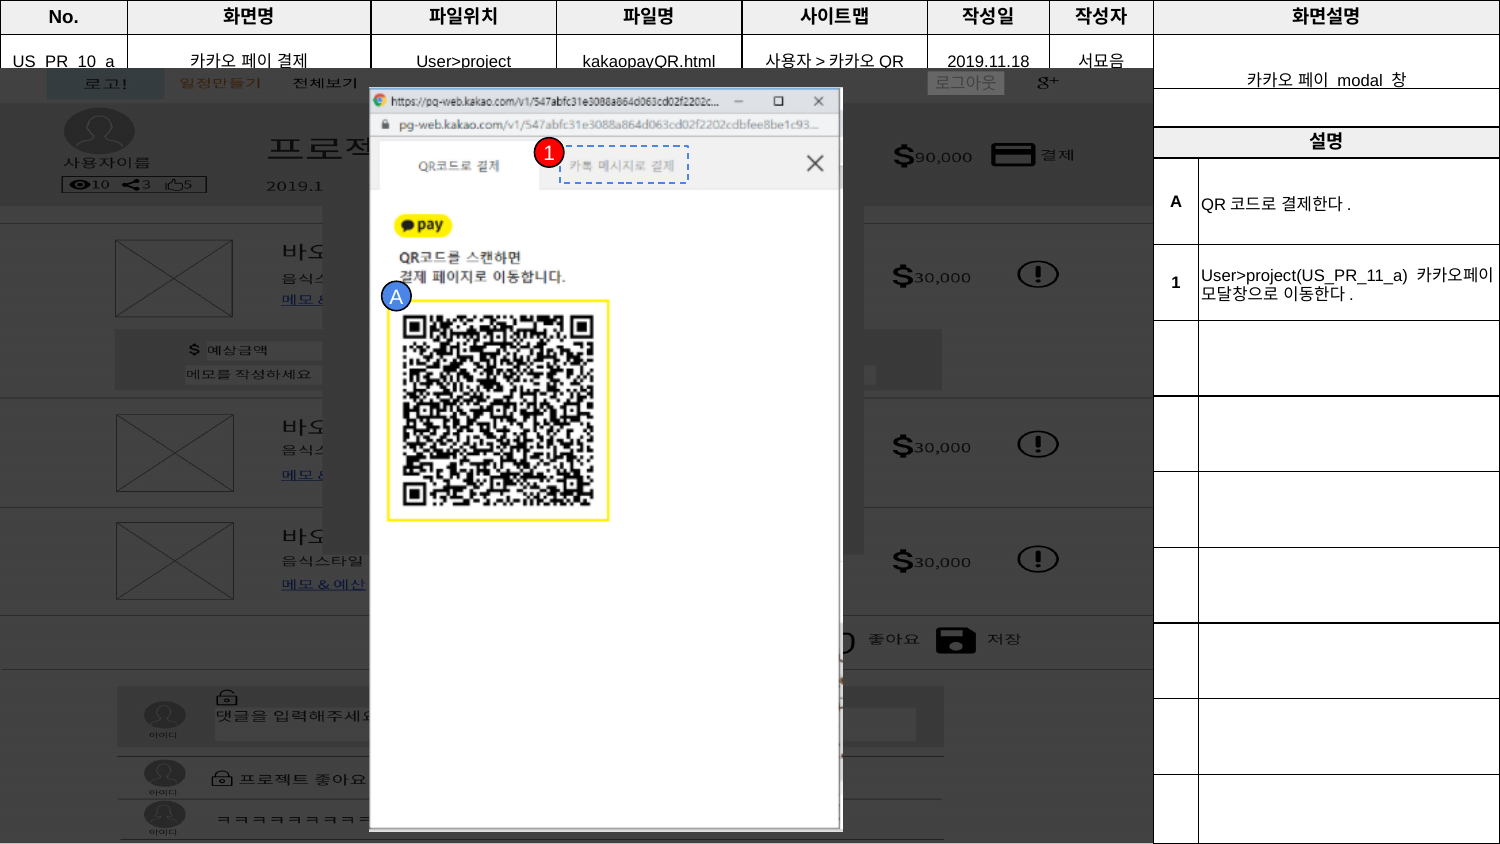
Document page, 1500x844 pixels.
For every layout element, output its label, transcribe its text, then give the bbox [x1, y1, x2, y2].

table_header No. [1, 1, 127, 34]
table_cell 2019.11.18 [928, 35, 1049, 67]
table_header 카카오 페이 modal 창 [1154, 35, 1499, 126]
table_cell 설명 [1159, 128, 1499, 157]
table_cell kakaopayQR.html [557, 35, 741, 67]
table_header 파일위치 [372, 1, 556, 34]
table_cell [1159, 472, 1198, 547]
table_cell [1159, 548, 1198, 622]
table_header 작성일 [928, 1, 1049, 34]
table_cell [1199, 321, 1499, 395]
table_cell [1199, 699, 1499, 774]
table_cell QR코드로 결제한다. [1199, 159, 1499, 244]
table_cell [1199, 472, 1499, 547]
table_cell 카카오 페이 결제 [128, 35, 370, 67]
table_cell [1199, 624, 1499, 698]
table_cell [1159, 699, 1198, 774]
table_header 사이트맵 [743, 1, 927, 34]
table_cell [1199, 548, 1499, 622]
table_cell [1159, 397, 1198, 471]
table_cell 1 [1159, 245, 1198, 320]
table_cell [1159, 321, 1198, 395]
table_header 작성자 [1050, 1, 1153, 34]
table_cell User>project [372, 35, 556, 67]
table_header 파일명 [557, 1, 741, 34]
table_cell [1199, 397, 1499, 471]
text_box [368, 87, 843, 832]
picture [0, 68, 1154, 844]
table_cell User>project(US_PR_11_a) 카카오페이 모달창으로 이동한다. [1199, 245, 1499, 320]
table_cell 서묘음 [1050, 35, 1153, 68]
table_cell [1199, 775, 1499, 843]
table_cell [1158, 775, 1198, 843]
table_cell [1159, 624, 1198, 698]
table_header 화면설명 [1154, 1, 1499, 34]
table_cell US_PR_10_a [1, 35, 127, 68]
table_cell 사용자>카카오QR [743, 35, 927, 67]
table_header 화면명 [128, 1, 370, 34]
table_cell A [1159, 159, 1198, 244]
